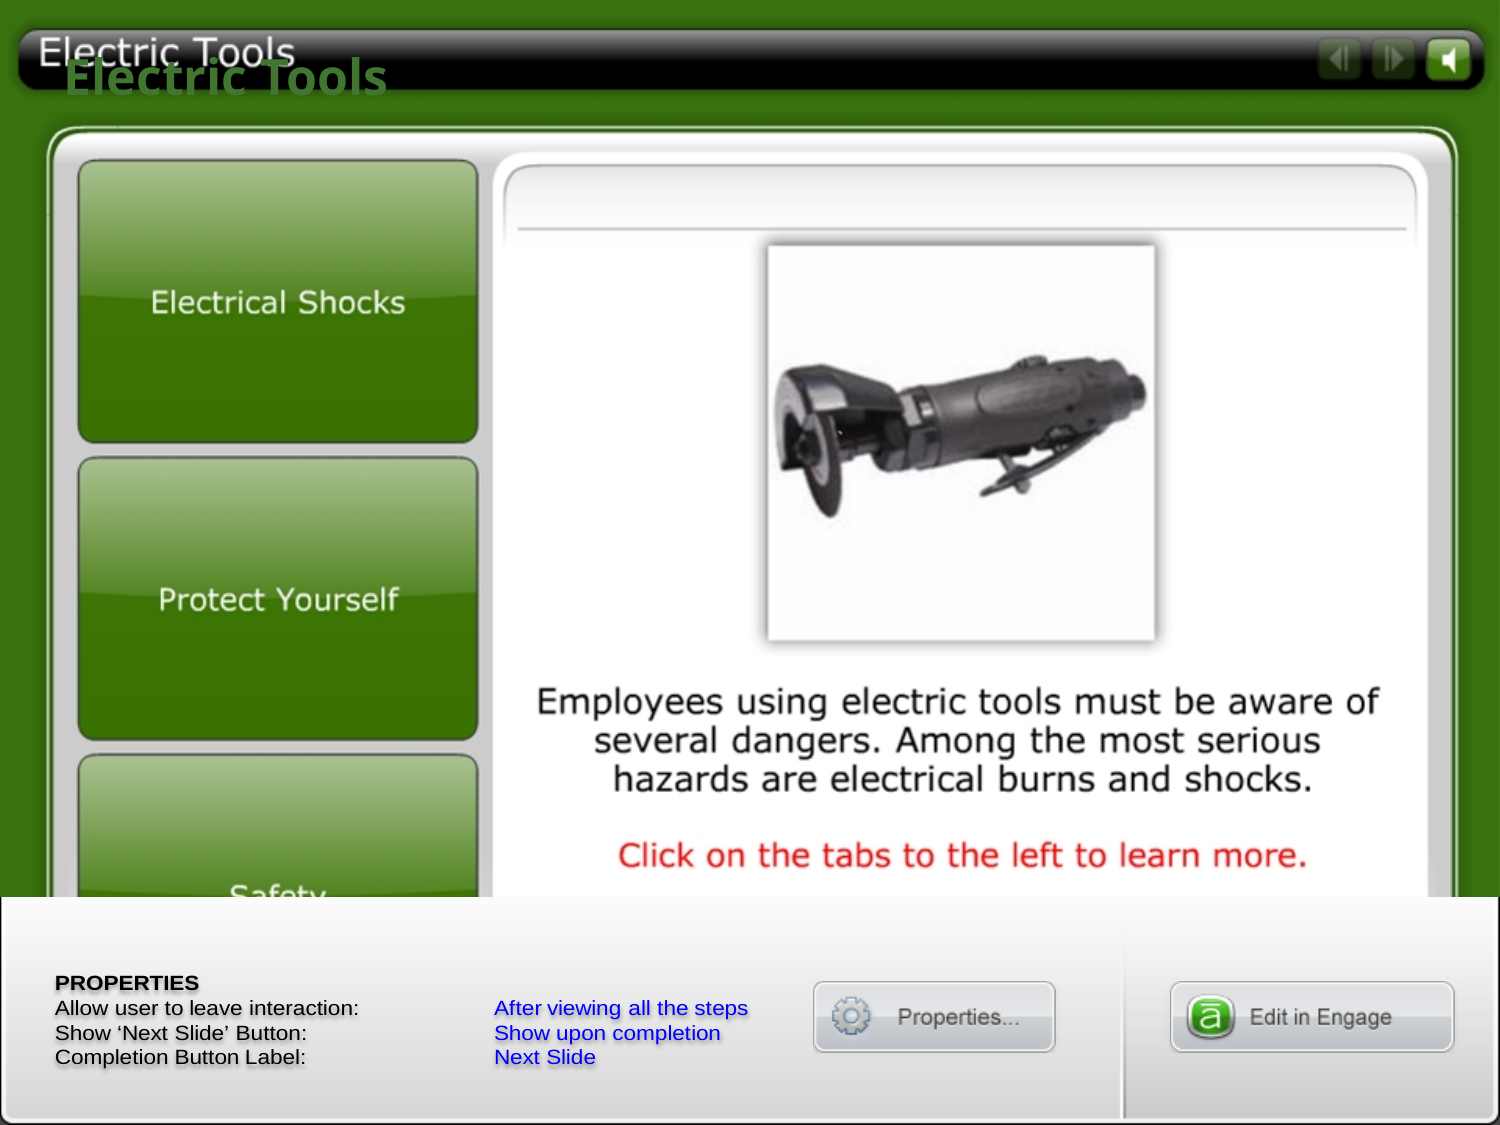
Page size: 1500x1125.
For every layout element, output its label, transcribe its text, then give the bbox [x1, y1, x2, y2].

title Electric Tools [63, 43, 1436, 151]
picture [0, 0, 1500, 1125]
